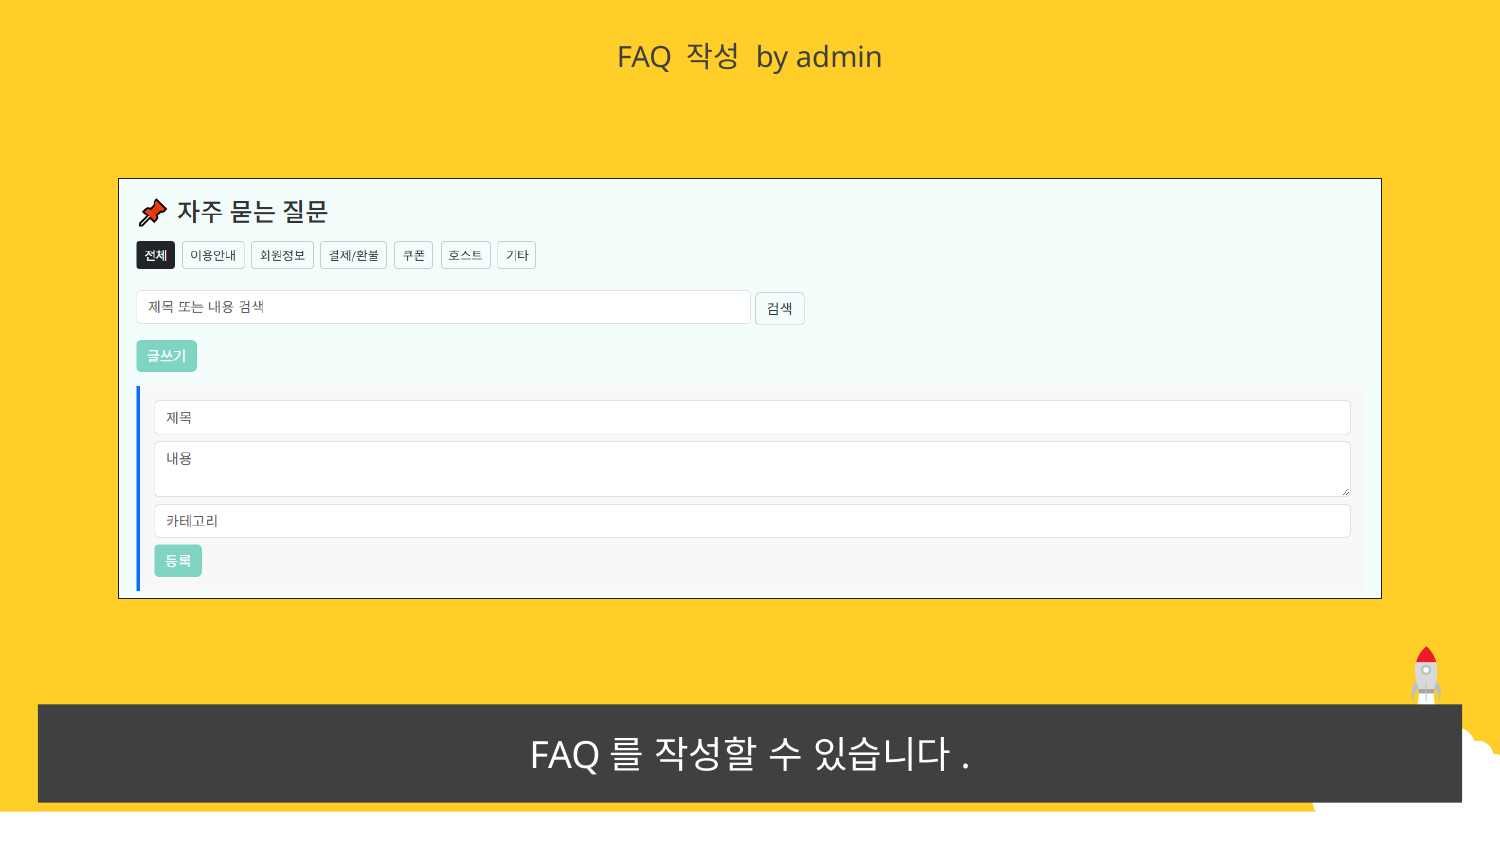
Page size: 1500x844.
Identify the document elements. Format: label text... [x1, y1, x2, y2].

picture [117, 178, 1383, 600]
list FAQ 작성 by admin [0, 8, 1500, 103]
text_box FAQ를 작성할 수 있습니다. [36, 702, 1464, 805]
